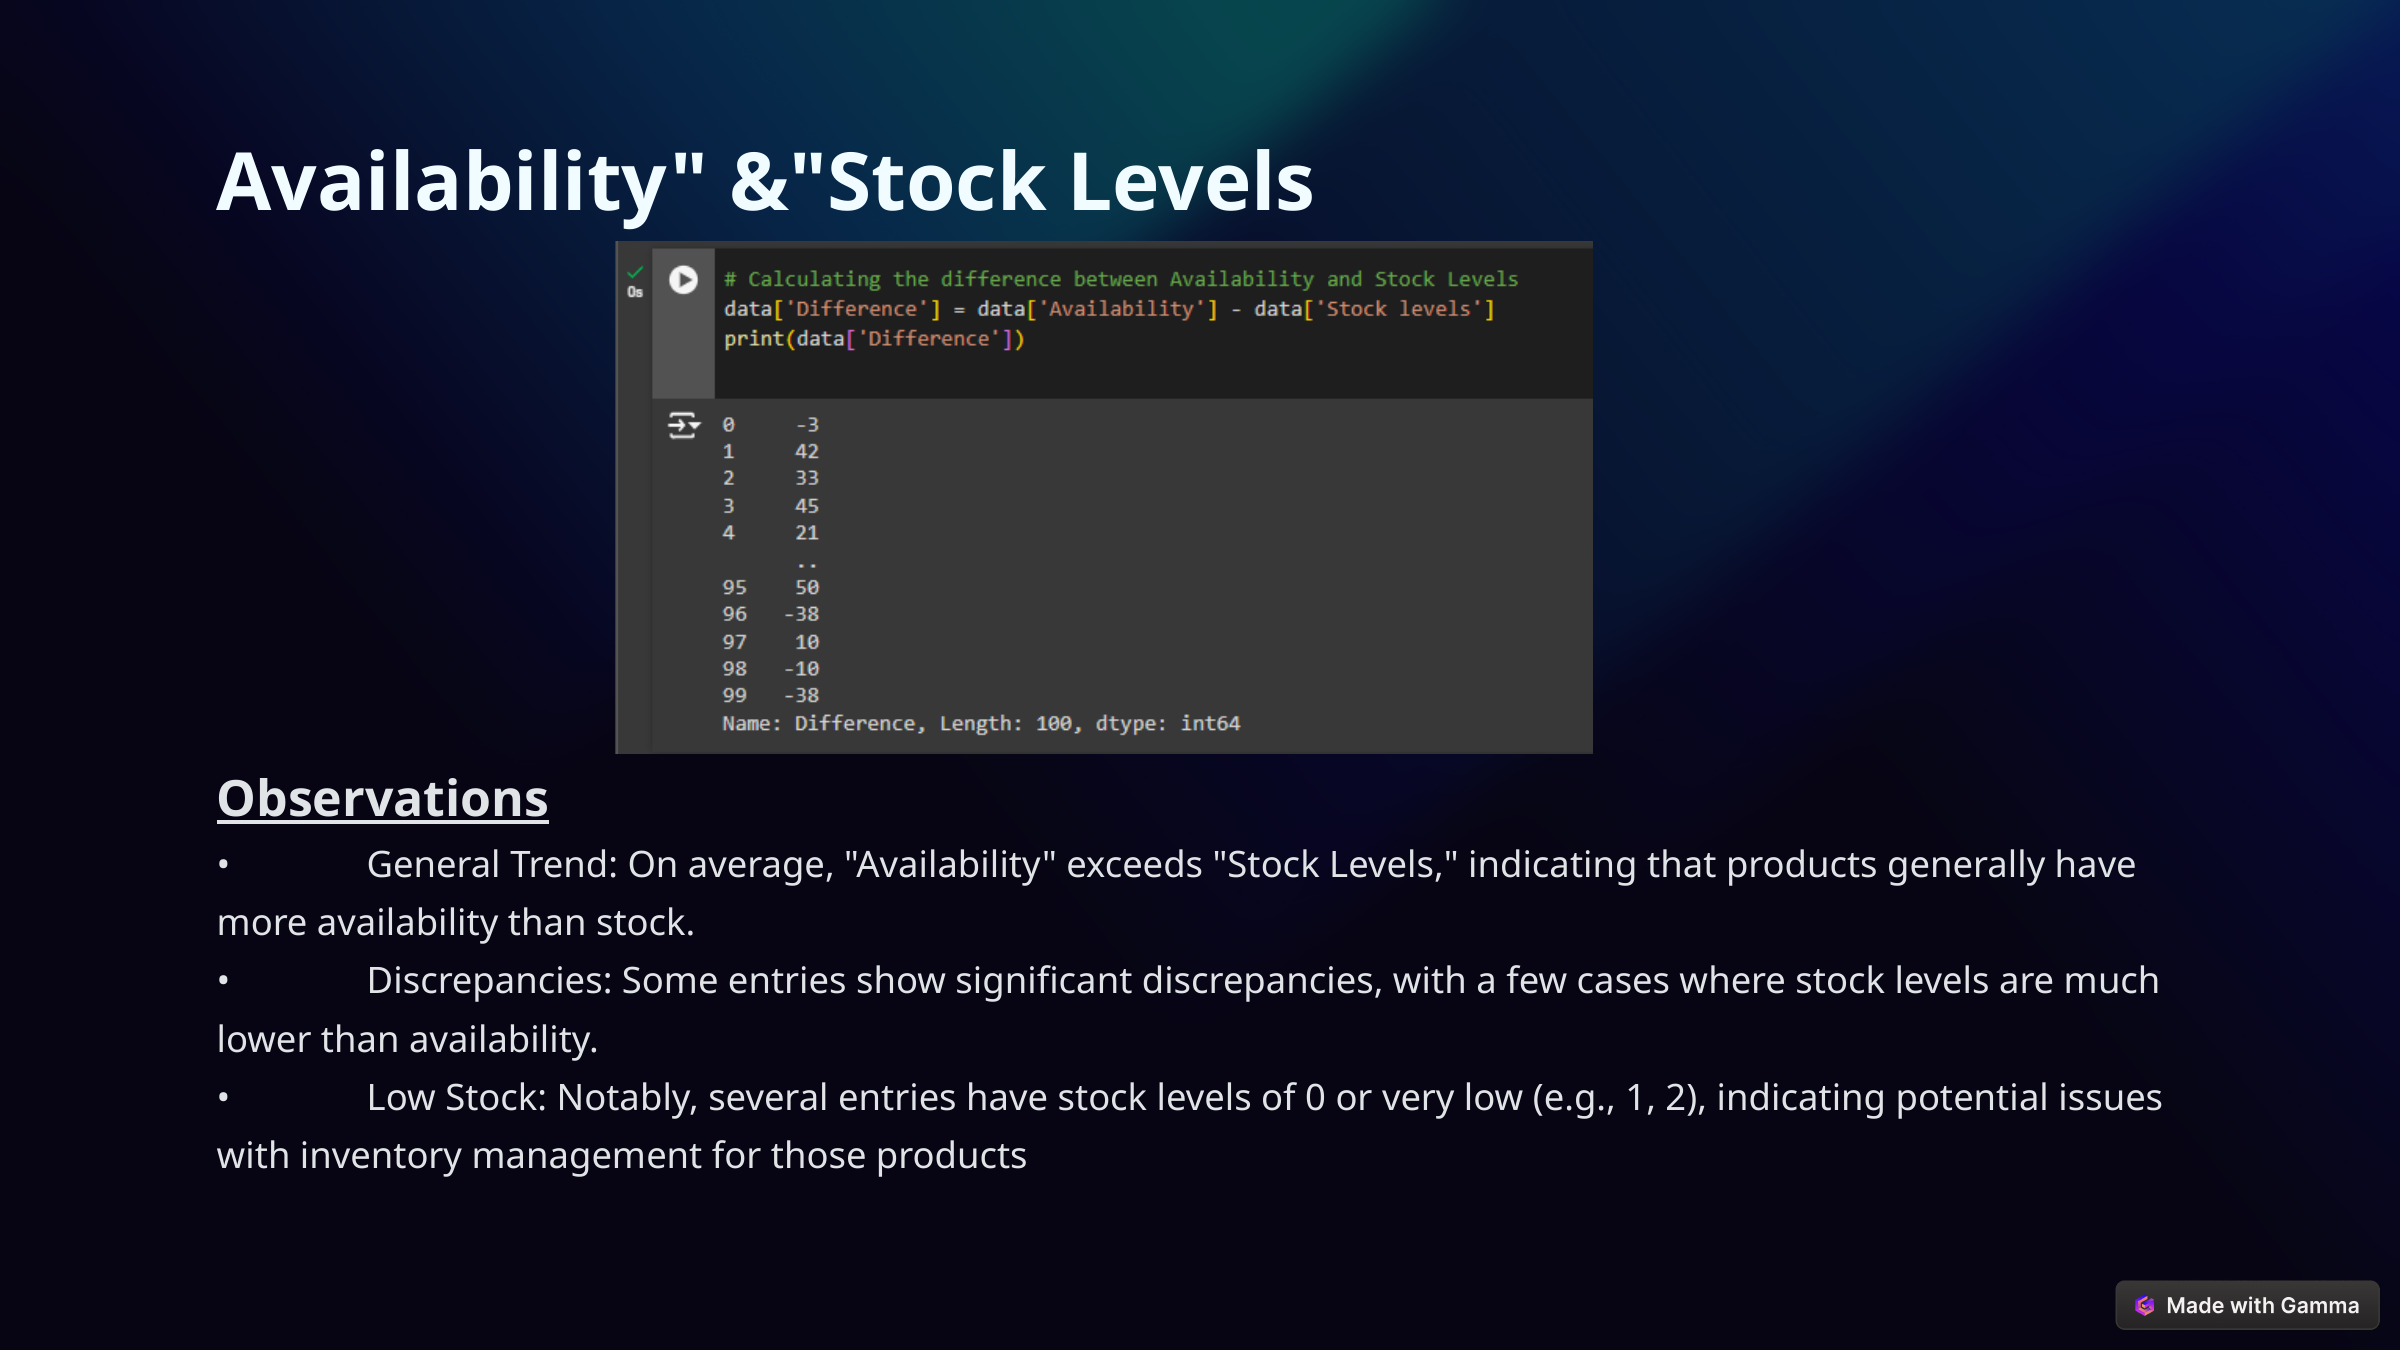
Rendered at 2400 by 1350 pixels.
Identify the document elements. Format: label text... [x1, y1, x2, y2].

picture [2106, 1271, 2389, 1339]
text_box Observations • General Trend: On average, "Availability" exceeds "Stock Levels," indicating that products generally have more availability than stock. • Discrepancies: Some entries show significant discrepancies, with a few cases where stock levels are much lower than availability. • Low Stock: Notably, several entries have stock levels of 0 or very low (e.g., 1, 2), indicating potential issues with inventory management for those products [216, 767, 2184, 1174]
text_box Availability" &"Stock Levels [216, 125, 2203, 228]
picture [615, 241, 1593, 754]
